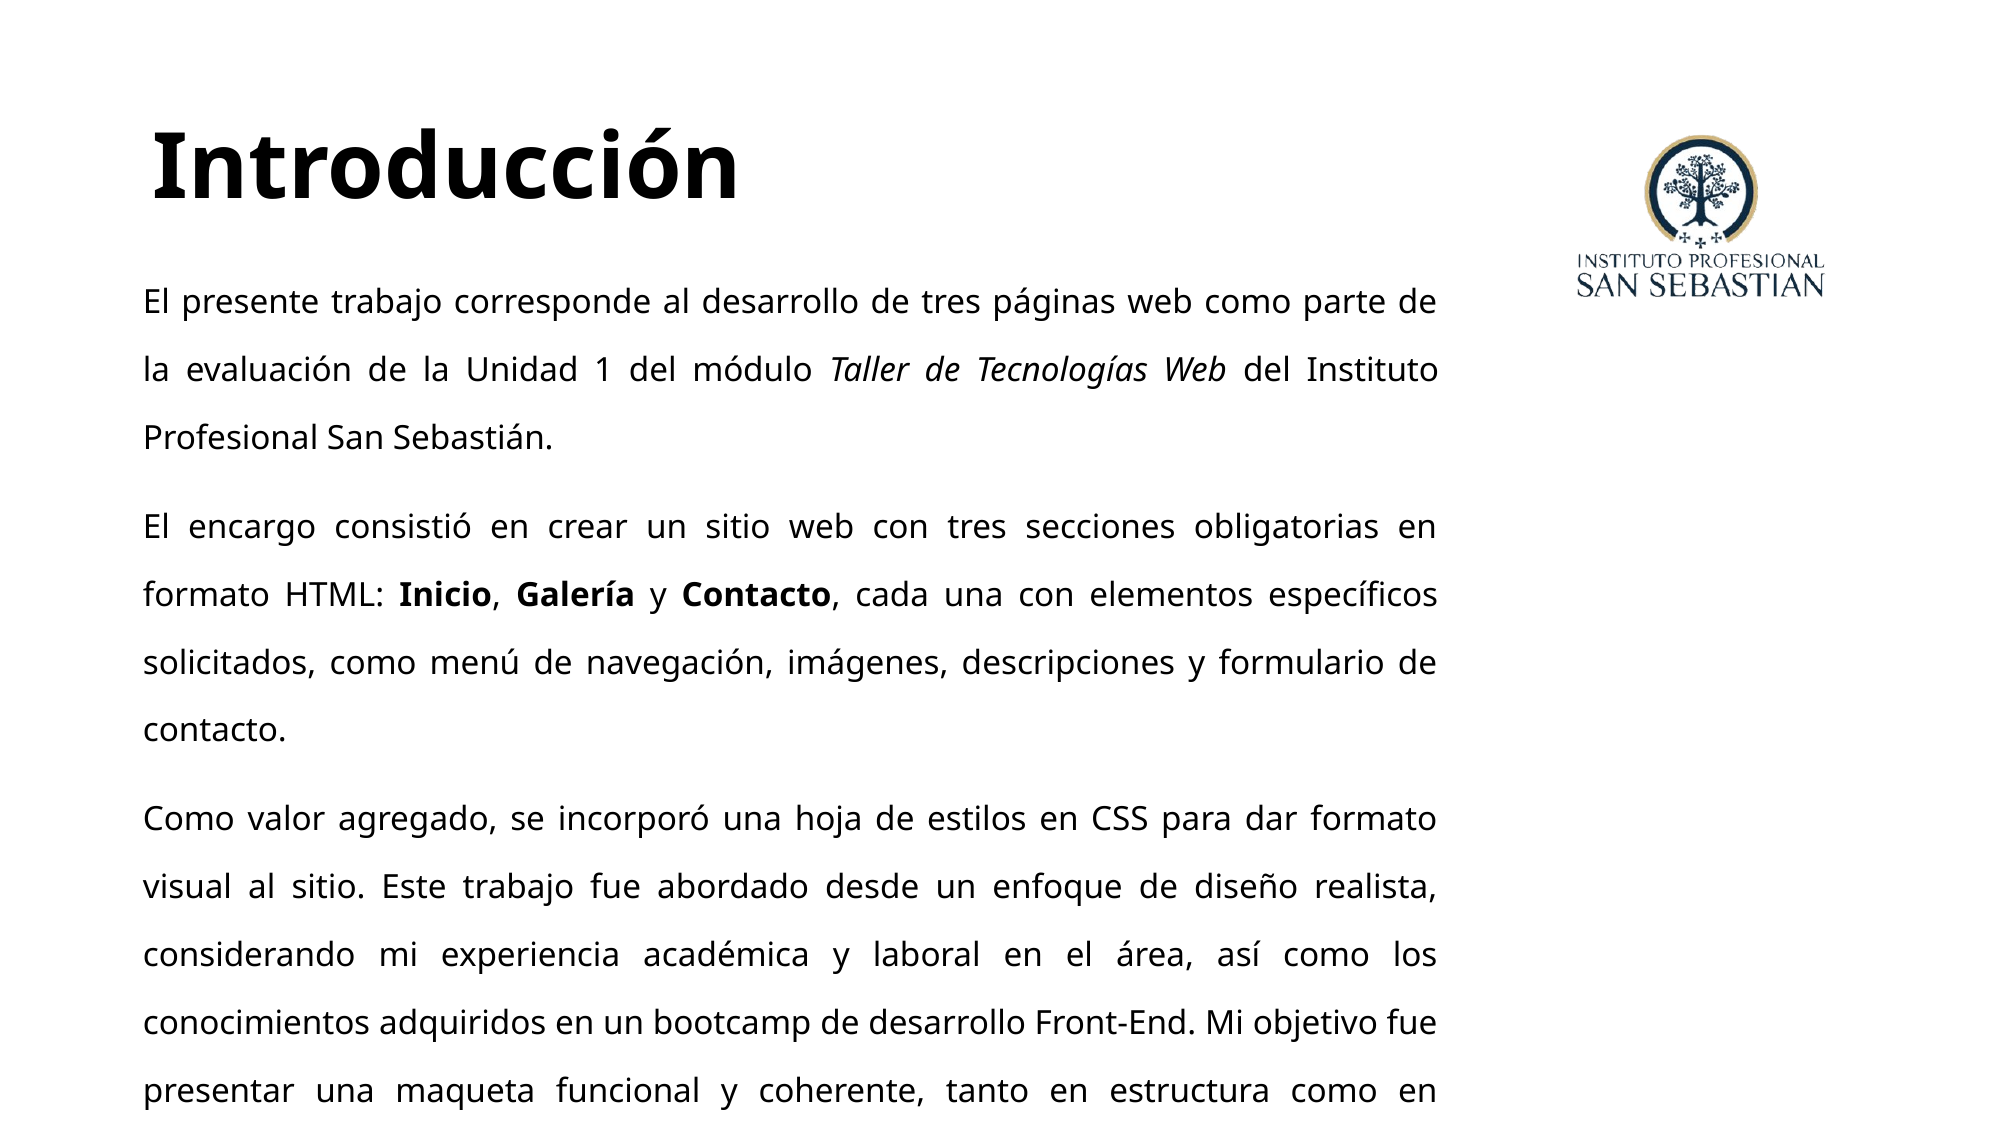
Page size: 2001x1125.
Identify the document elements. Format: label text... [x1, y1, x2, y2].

title Introducción [137, 59, 1863, 278]
list El presente trabajo corresponde al desarrollo de tres páginas web como parte de la evaluación de la Unidad 1 del módulo Taller de Tecnologías Web del Instituto Profesional San Sebastián. El encargo consistió en crear un sitio web con tres secciones obligatorias en formato HTML: Inicio, Galería y Contacto, cada una con elementos específicos solicitados, como menú de navegación, imágenes, descripciones y formulario de contacto. Como valor agregado, se incorporó una hoja de estilos en CSS para dar formato visual al sitio. Este trabajo fue abordado desde un enfoque de diseño realista, considerando mi experiencia académica y laboral en el área, así como los conocimientos adquiridos en un bootcamp de desarrollo Front-End. Mi objetivo fue presentar una maqueta funcional y coherente, tanto en estructura como en presentación. [90, 245, 1455, 1030]
picture [1545, 65, 1856, 380]
